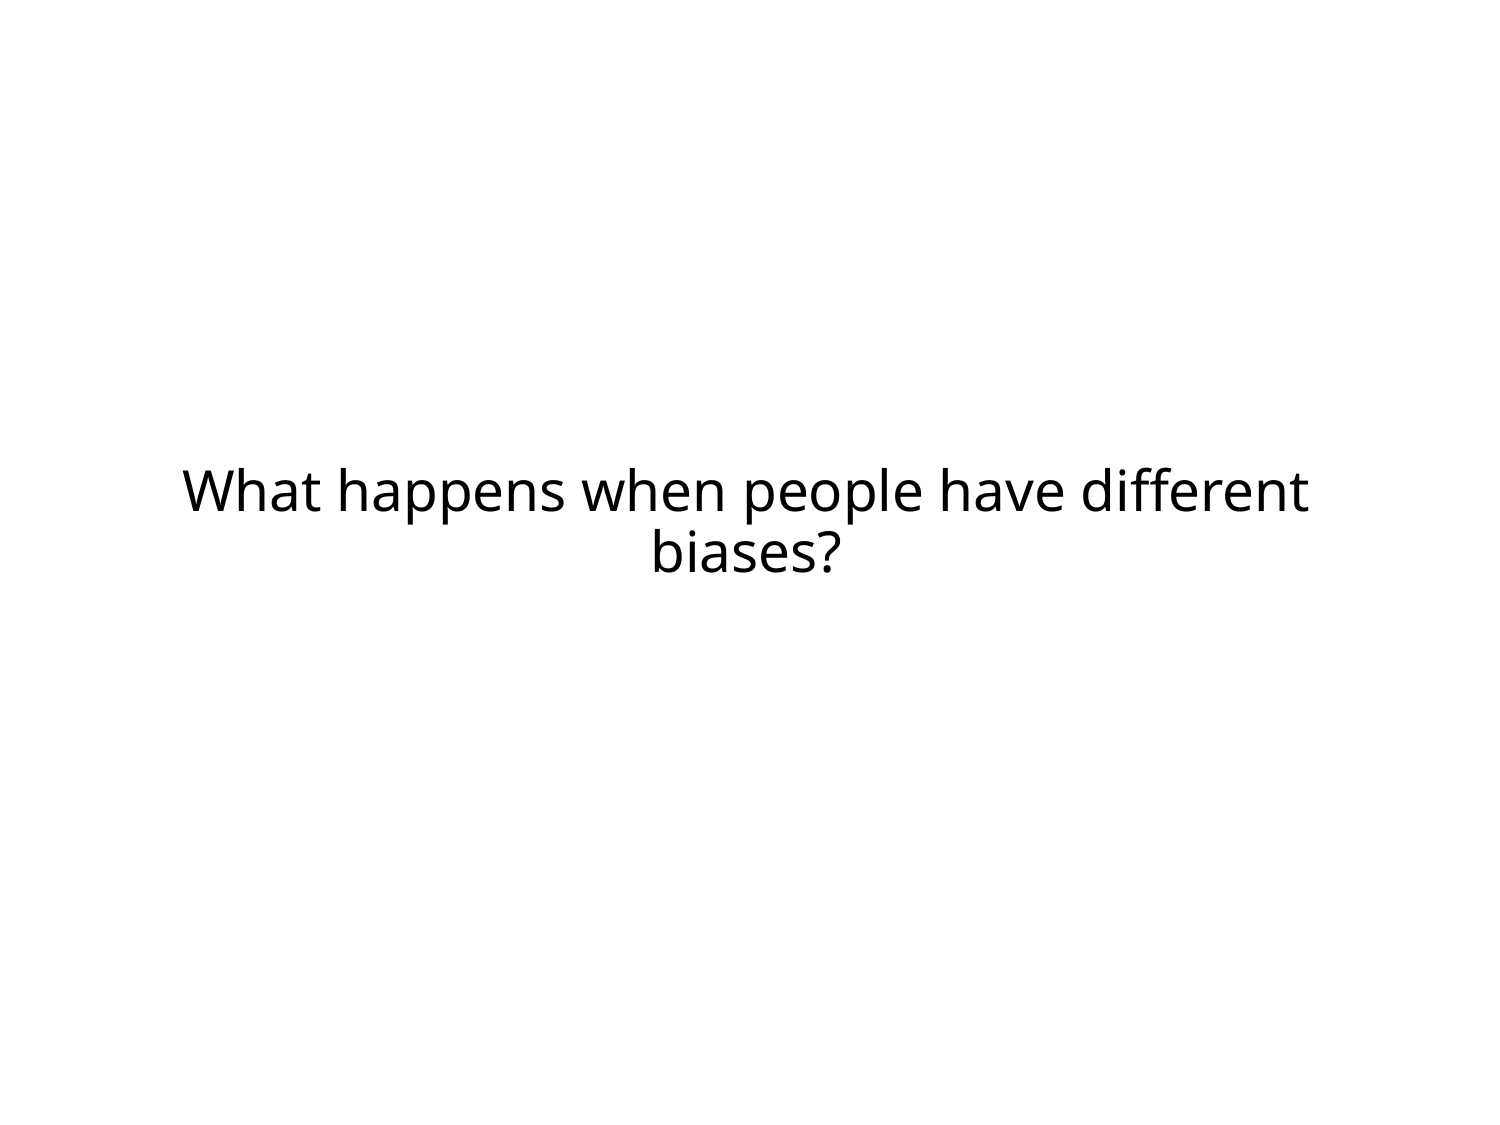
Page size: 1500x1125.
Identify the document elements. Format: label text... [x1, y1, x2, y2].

title What happens when people have different biases? [99, 454, 1393, 593]
